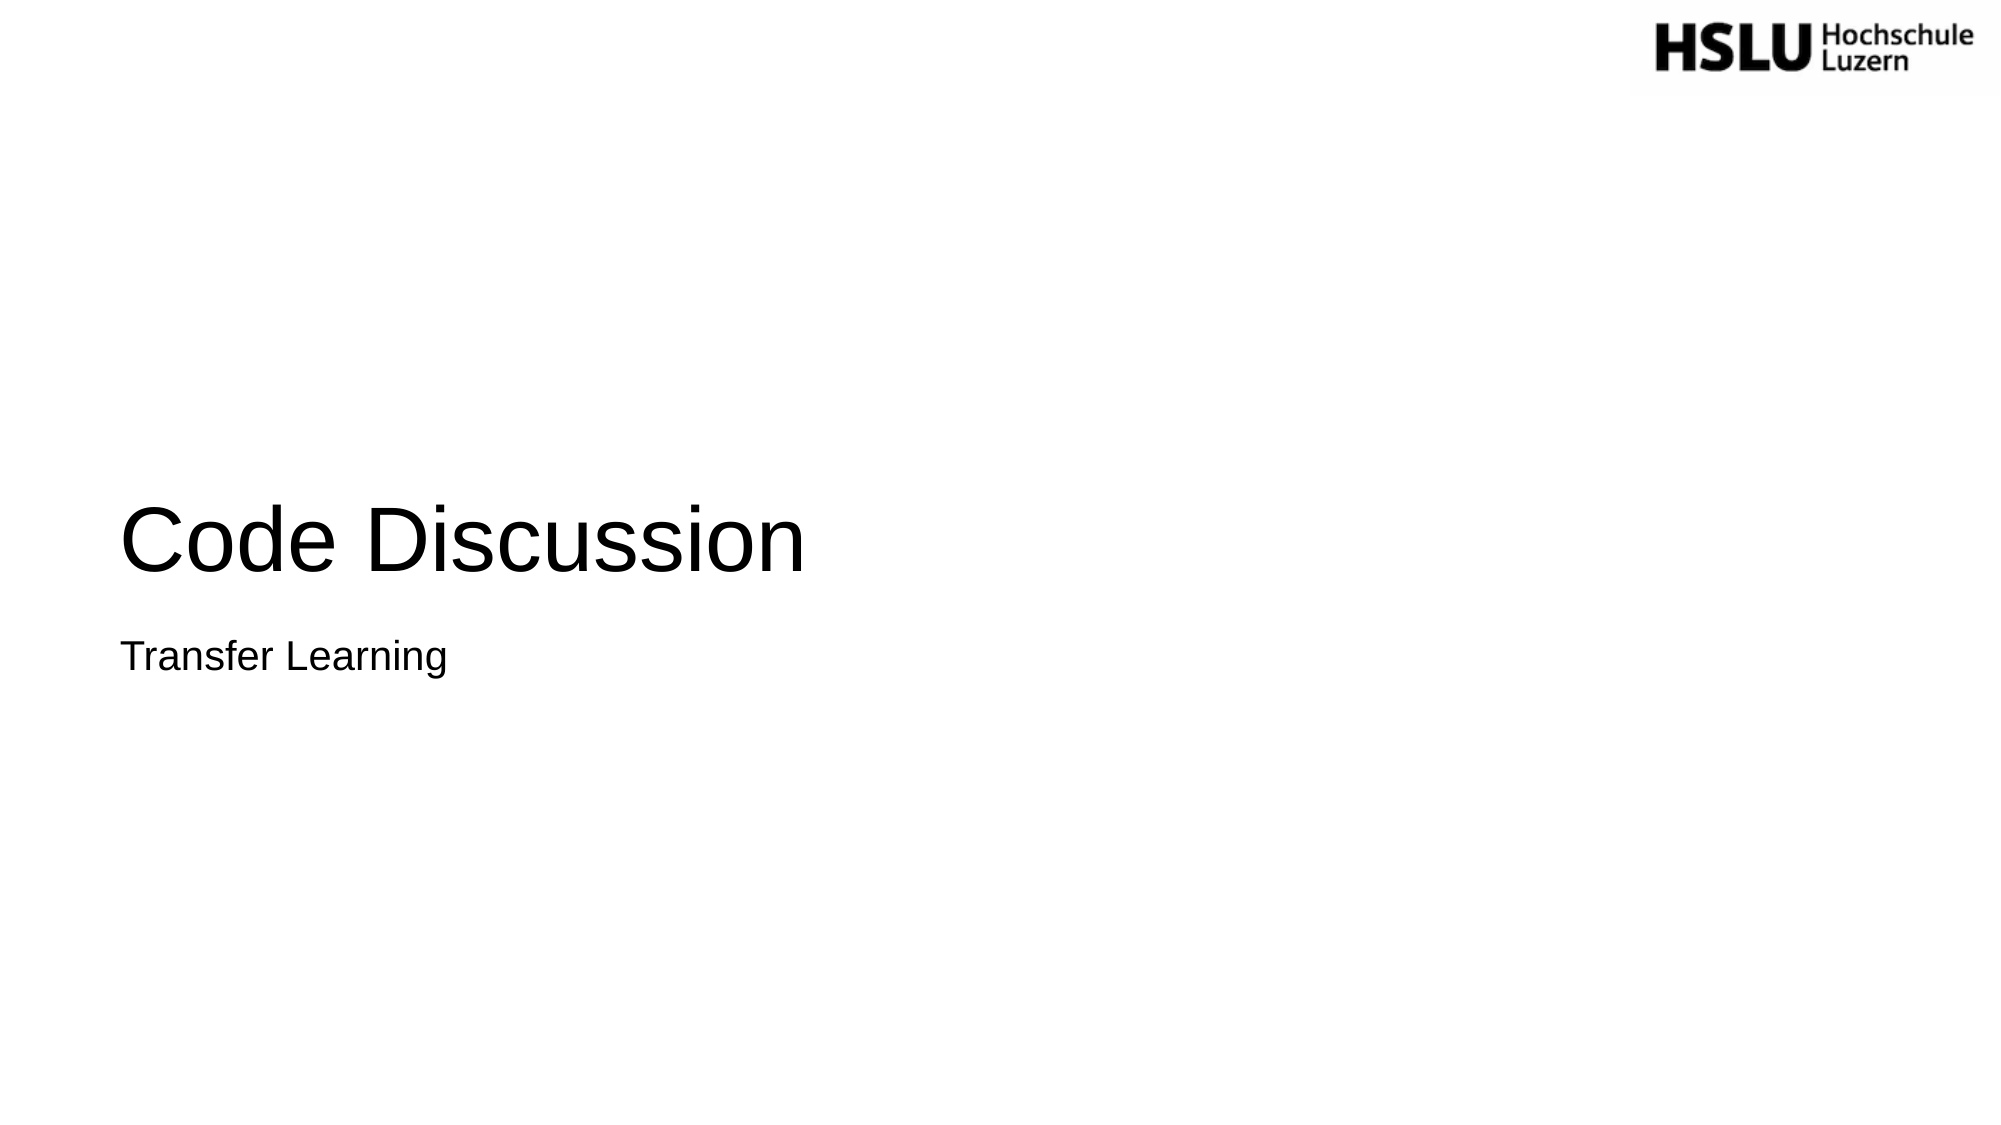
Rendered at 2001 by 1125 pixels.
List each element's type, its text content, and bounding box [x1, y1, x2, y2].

text_box Transfer Learning [104, 614, 804, 695]
picture [1630, 0, 2000, 96]
title Code Discussion [104, 433, 1830, 651]
